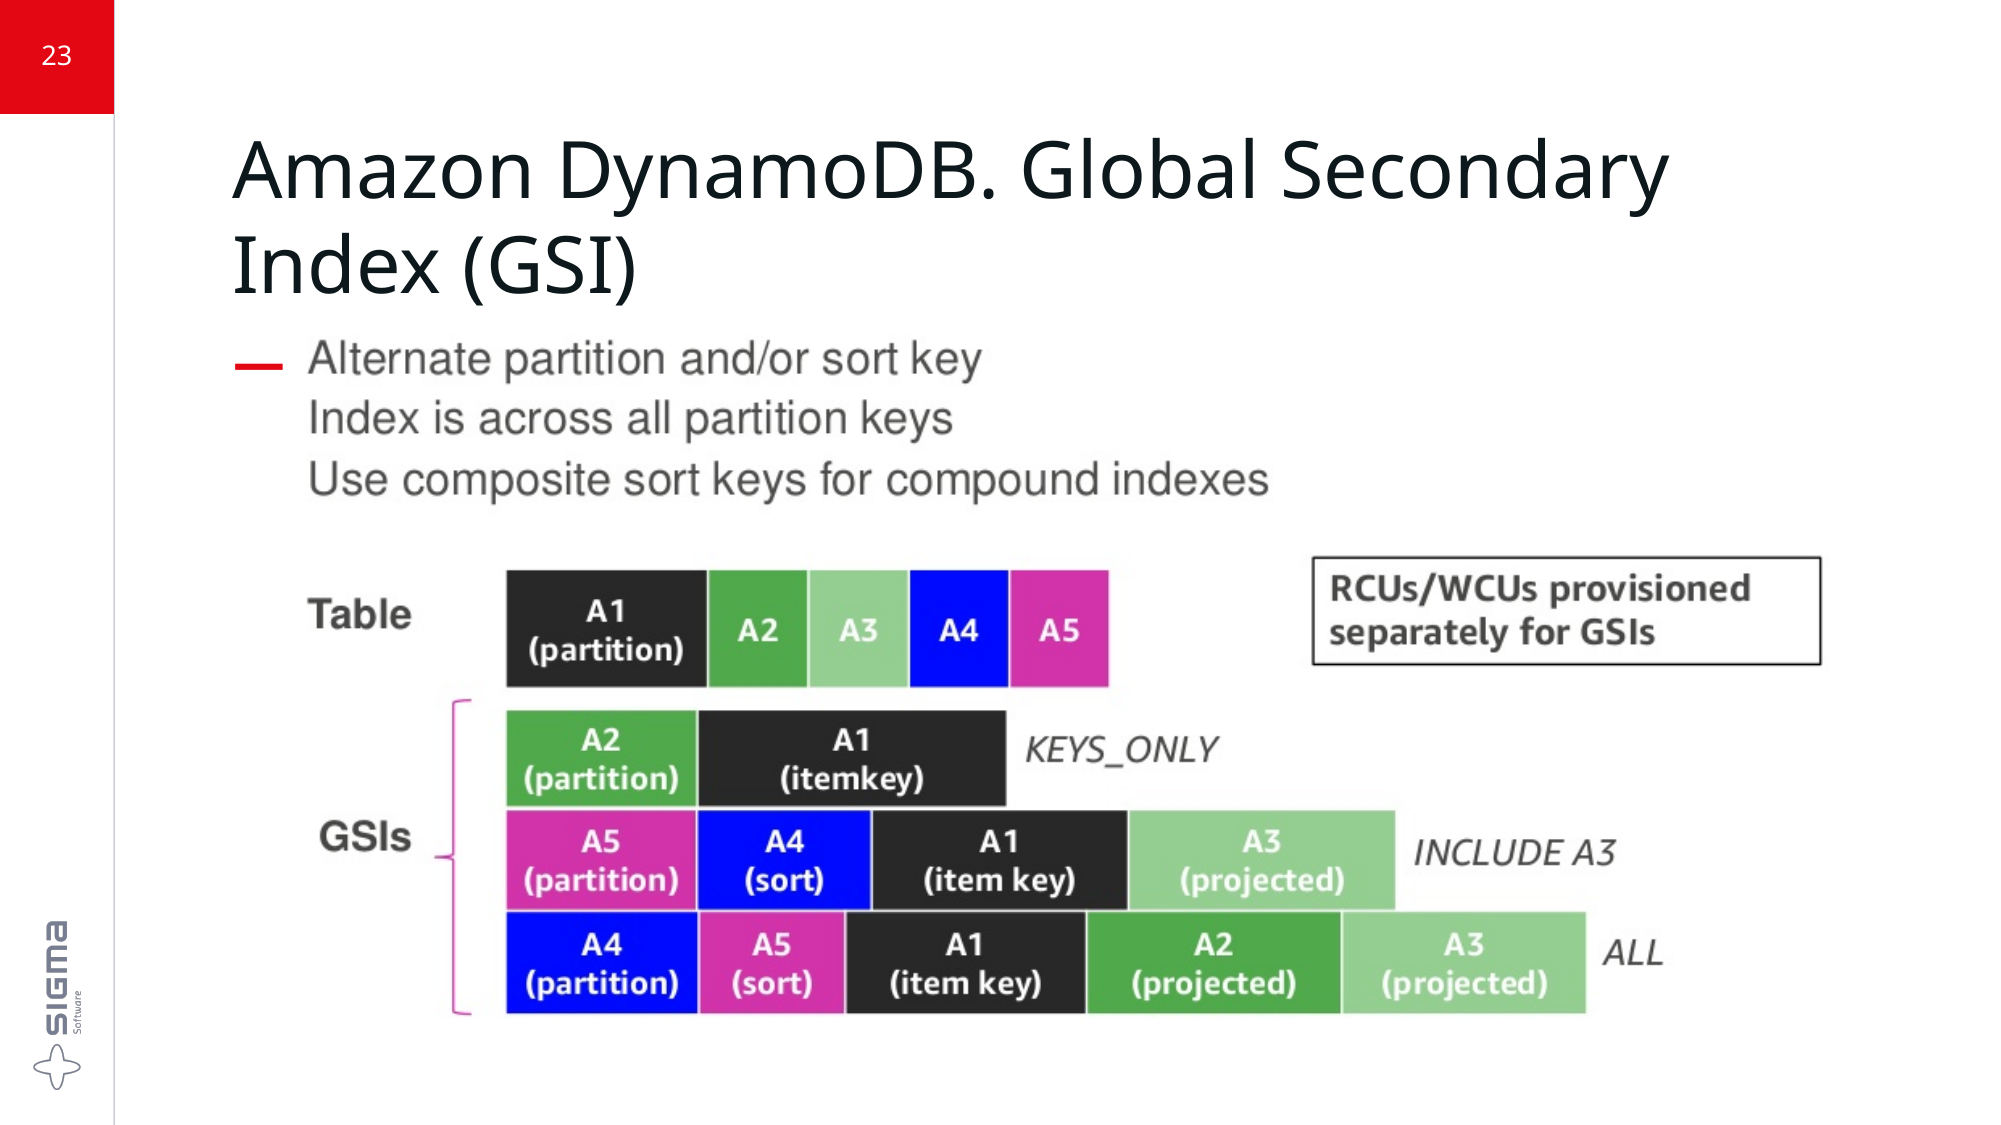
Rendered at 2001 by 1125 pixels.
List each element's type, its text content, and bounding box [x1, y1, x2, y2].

picture [34, 922, 81, 1090]
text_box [282, 311, 1836, 1044]
title Amazon DynamoDB. Global Secondary Index (GSI) — [232, 119, 1886, 312]
slide_number 23 [0, 0, 114, 114]
